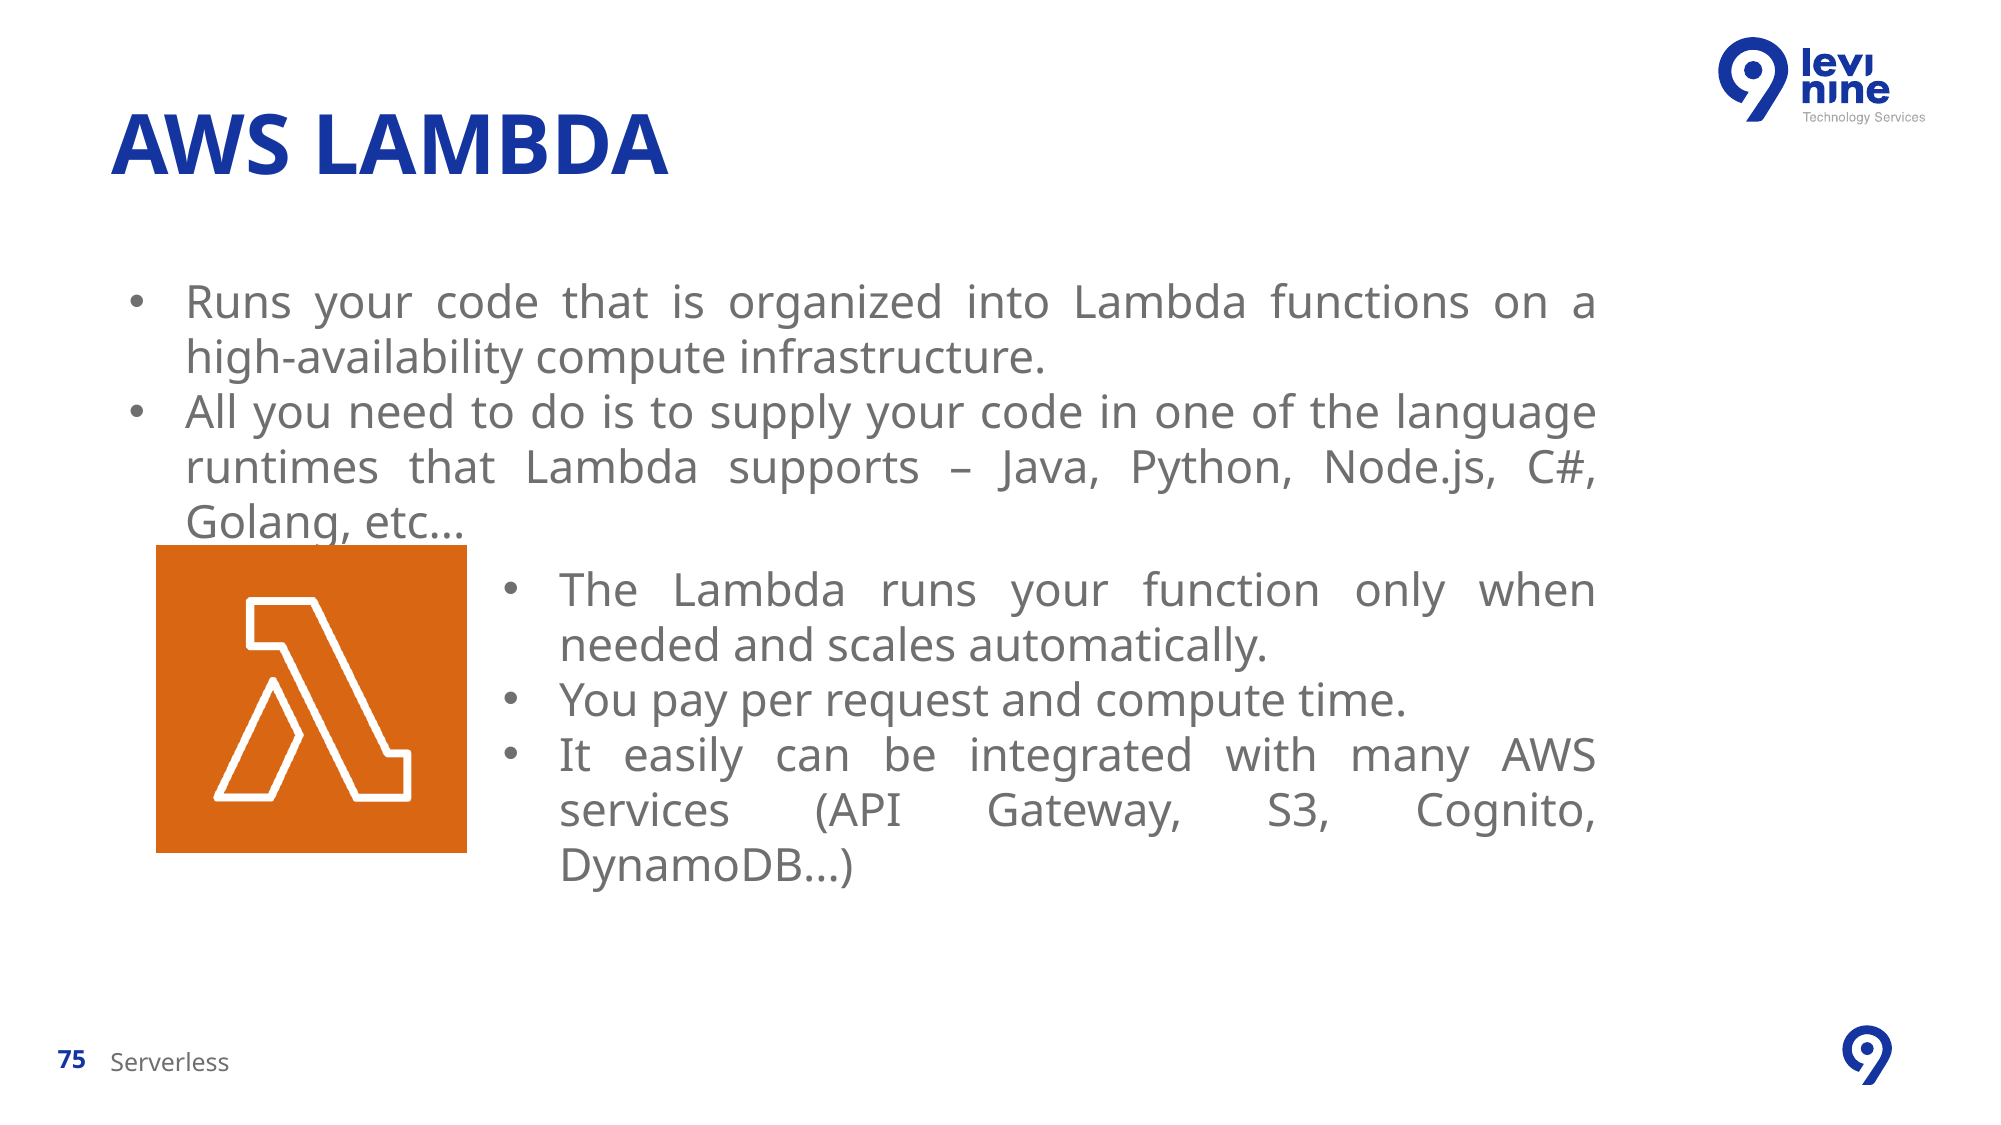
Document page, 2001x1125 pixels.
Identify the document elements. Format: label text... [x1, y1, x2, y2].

text_box The Lambda runs your function only when needed and scales automatically. You pay per request and compute time. It easily can be integrated with many AWS services (API Gateway, S3, Cognito, DynamoDB...) [497, 499, 1604, 897]
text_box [1718, 37, 1925, 125]
picture [156, 545, 467, 853]
footer Serverless [110, 1045, 1289, 1077]
title AWS Lambda [111, 81, 1686, 225]
list [111, 253, 1251, 988]
text_box Runs your code that is organized into Lambda functions on a high-availability compute infrastructure. All you need to do is to supply your code in one of the language runtimes that Lambda supports – Java, Python, Node.js, C#, Golang, etc... [122, 212, 1605, 604]
slide_number 75 [57, 1045, 103, 1077]
